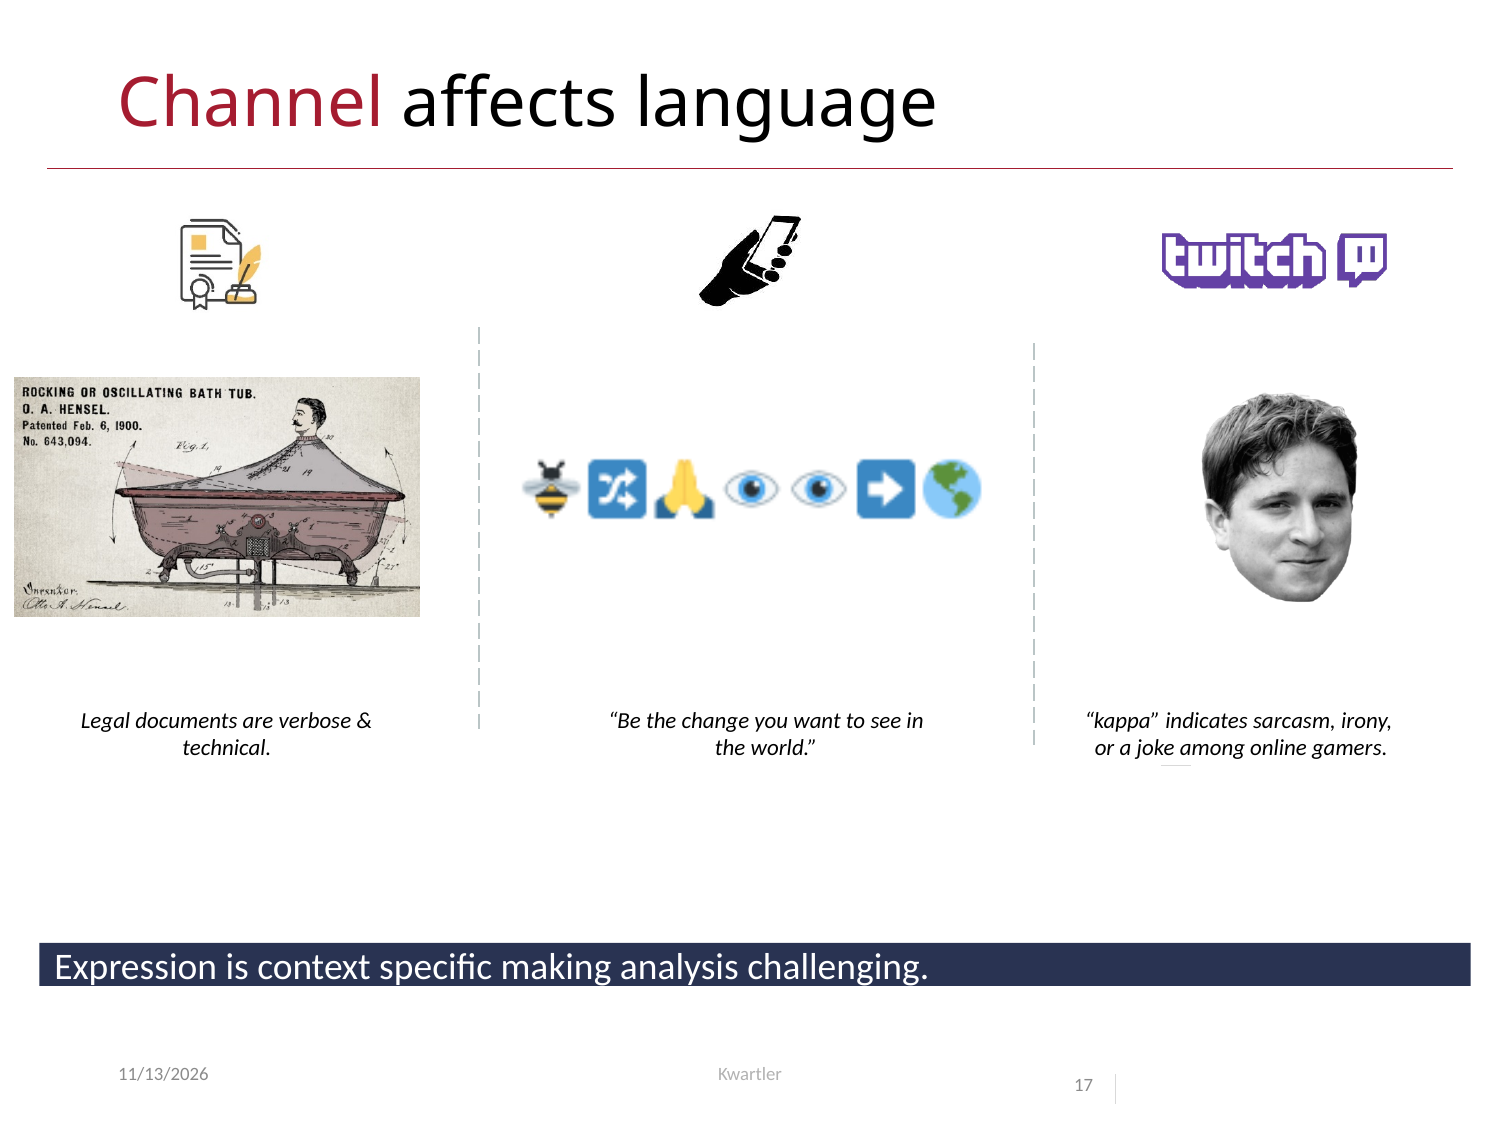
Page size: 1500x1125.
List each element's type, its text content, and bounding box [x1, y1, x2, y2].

slide_number 17 [1059, 1042, 1200, 1103]
text_box Legal documents are verbose & technical. [60, 697, 394, 768]
picture [686, 197, 814, 324]
text_box Expression is context specific making analysis challenging. [38, 942, 1472, 987]
title Channel affects language [103, 59, 1397, 157]
picture [1151, 369, 1407, 625]
text_box “Be the change you want to see in the world.” [587, 697, 945, 768]
picture [158, 202, 275, 319]
footer Kwartler [496, 1042, 1004, 1103]
picture [14, 377, 420, 617]
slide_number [103, 1042, 441, 1103]
picture [1160, 231, 1388, 290]
text_box “kappa” indicates sarcasm, irony, or a joke among online gamers. [1059, 697, 1424, 768]
picture [518, 439, 995, 538]
